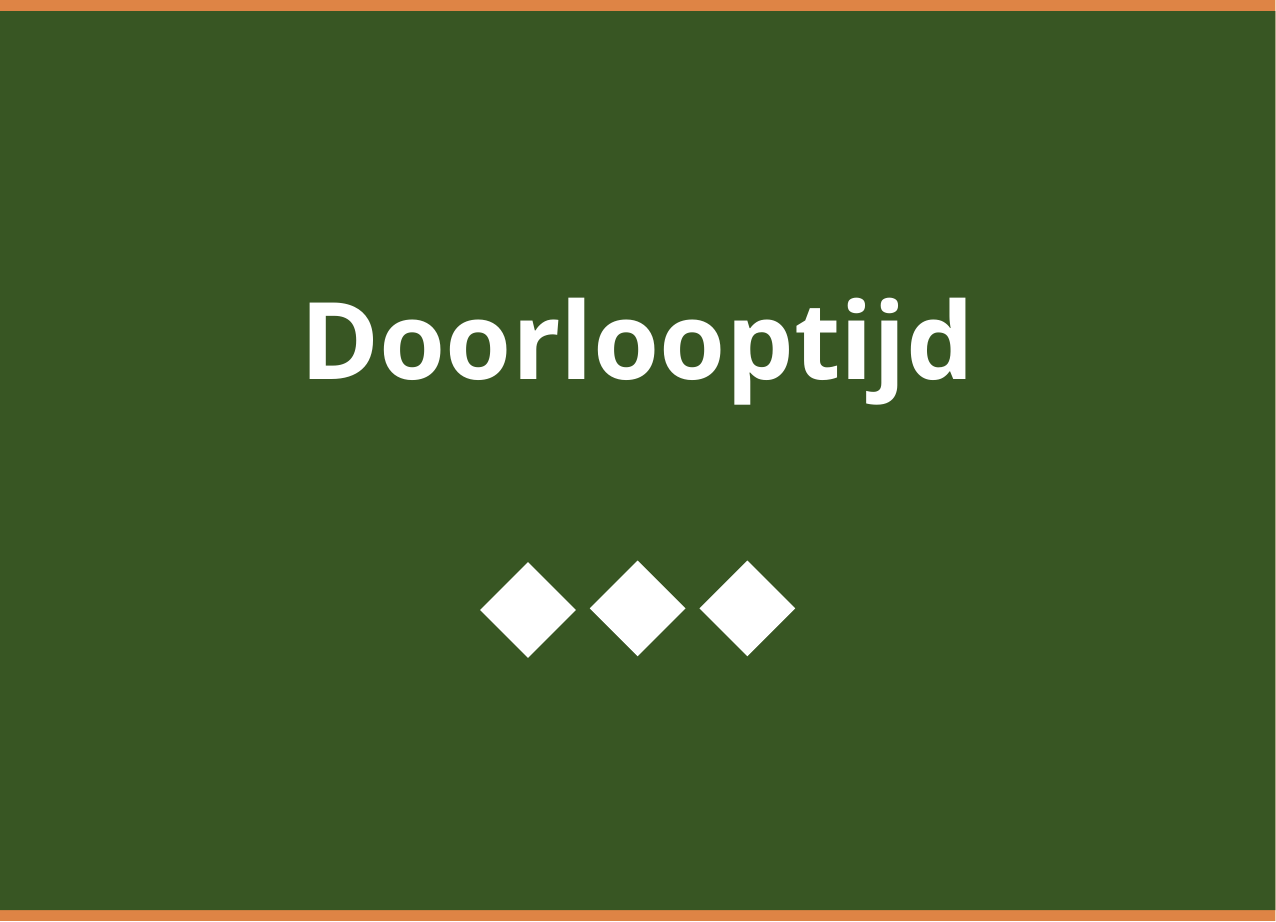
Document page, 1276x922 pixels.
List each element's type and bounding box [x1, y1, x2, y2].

text_box [148, 264, 1127, 657]
text_box [0, 10, 1276, 911]
